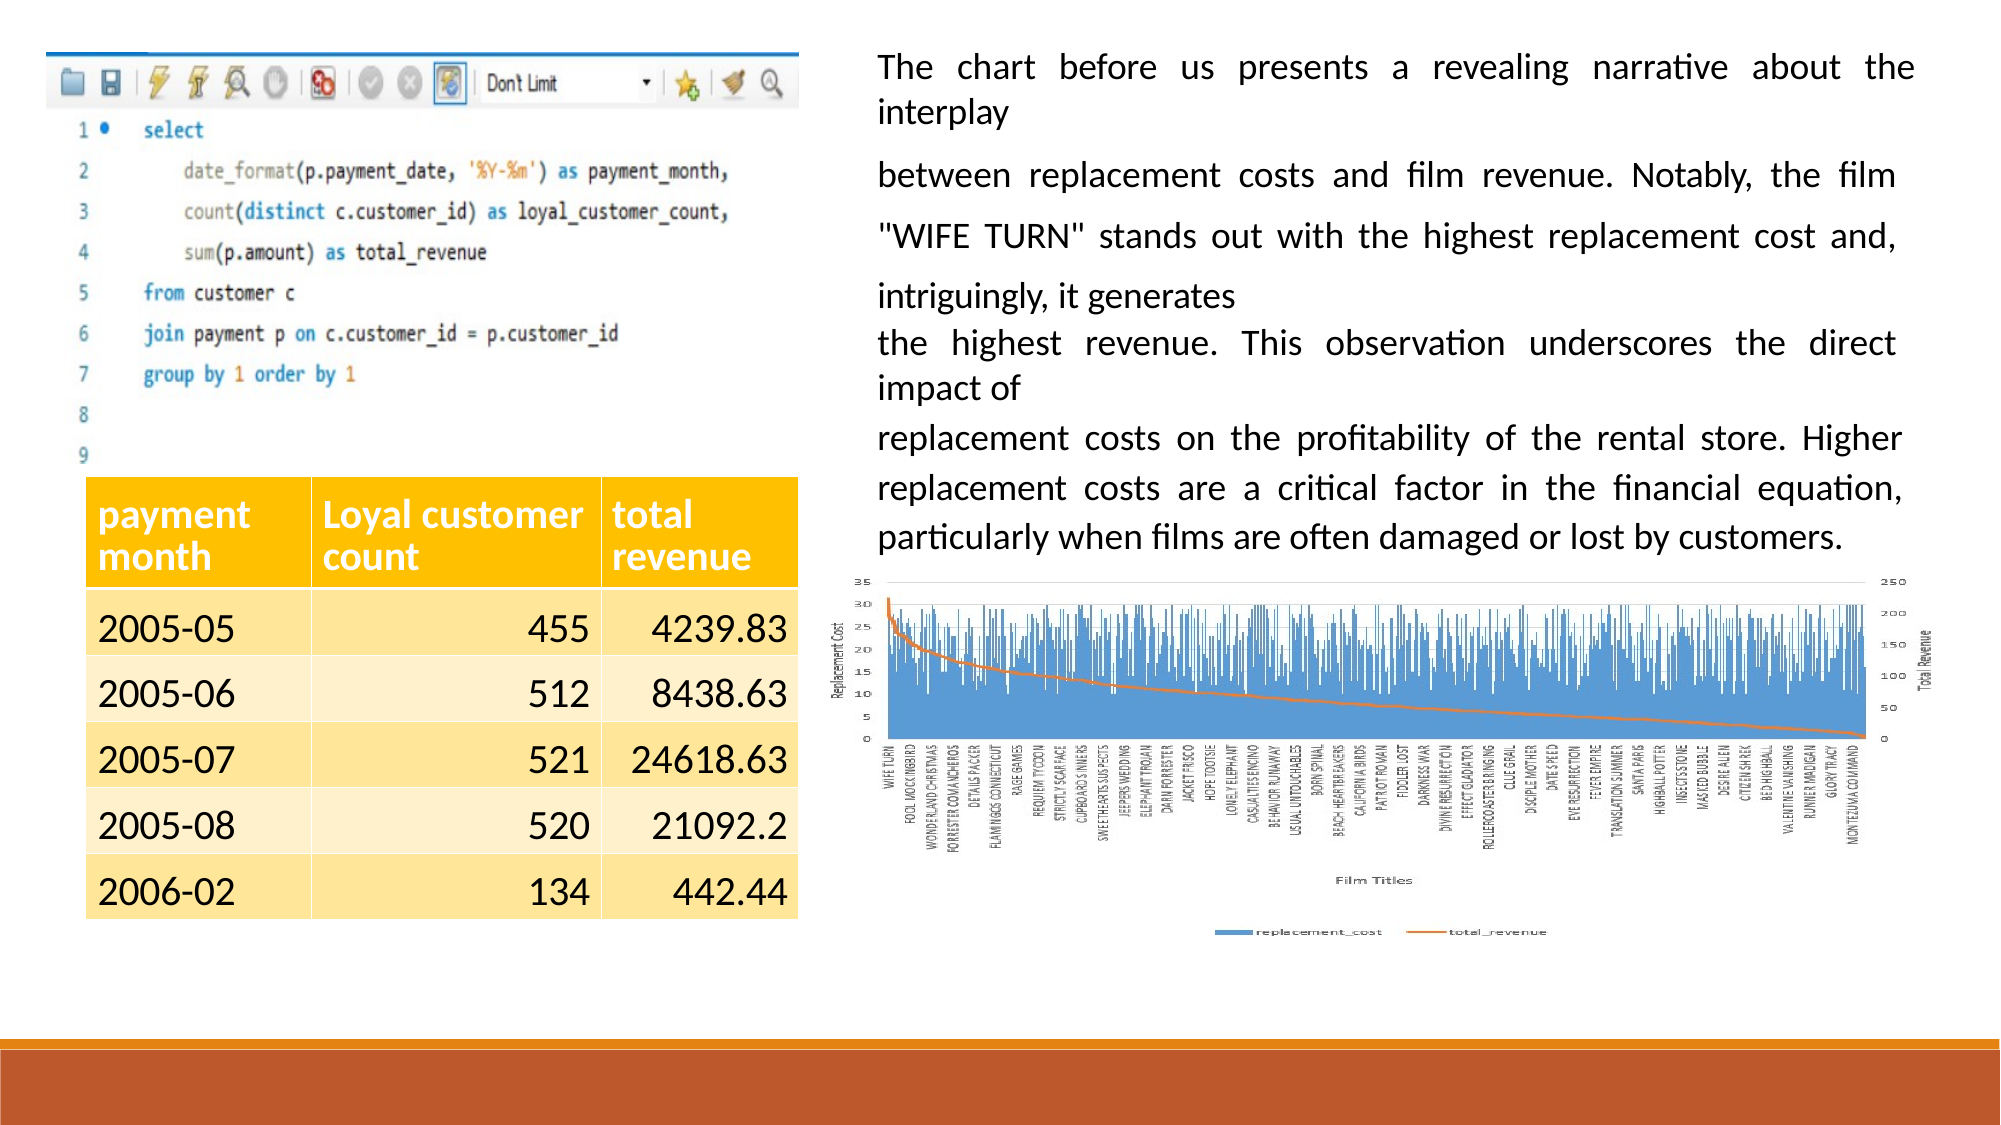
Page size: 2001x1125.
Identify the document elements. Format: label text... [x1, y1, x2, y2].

table_cell 455 [312, 590, 601, 655]
picture [829, 578, 1931, 936]
table_cell 2005-07 [86, 722, 311, 787]
table_cell 21092.2 [602, 788, 798, 853]
picture [46, 51, 799, 465]
table_header total revenue [602, 477, 798, 587]
table_cell 8438.63 [602, 656, 798, 721]
table_cell 2005-06 [86, 656, 311, 721]
table_cell 442.44 [602, 854, 798, 919]
table_header payment month [86, 477, 311, 587]
table_cell 512 [312, 656, 601, 721]
table_cell 2005-05 [86, 590, 311, 655]
text_box The chart before us presents a revealing narrative about the interplay between replacement costs and film revenue. Notably, the film "WIFE TURN" stands out with the highest replacement cost and, intriguingly, it generates the highest revenue. This observation underscores the direct impact of replacement costs on the profitability of the rental store. Higher replacement costs are a critical factor in the financial equation, particularly when films are often damaged or lost by customers. [860, 34, 1931, 575]
table_cell 2005-08 [86, 788, 311, 853]
table_cell 2006-02 [86, 854, 311, 919]
table_cell 520 [312, 788, 601, 853]
table_header Loyal customer count [312, 477, 601, 587]
table_cell 521 [312, 722, 601, 787]
table_cell 24618.63 [602, 722, 798, 787]
table_cell 134 [312, 854, 601, 919]
table_cell 4239.83 [602, 590, 798, 655]
